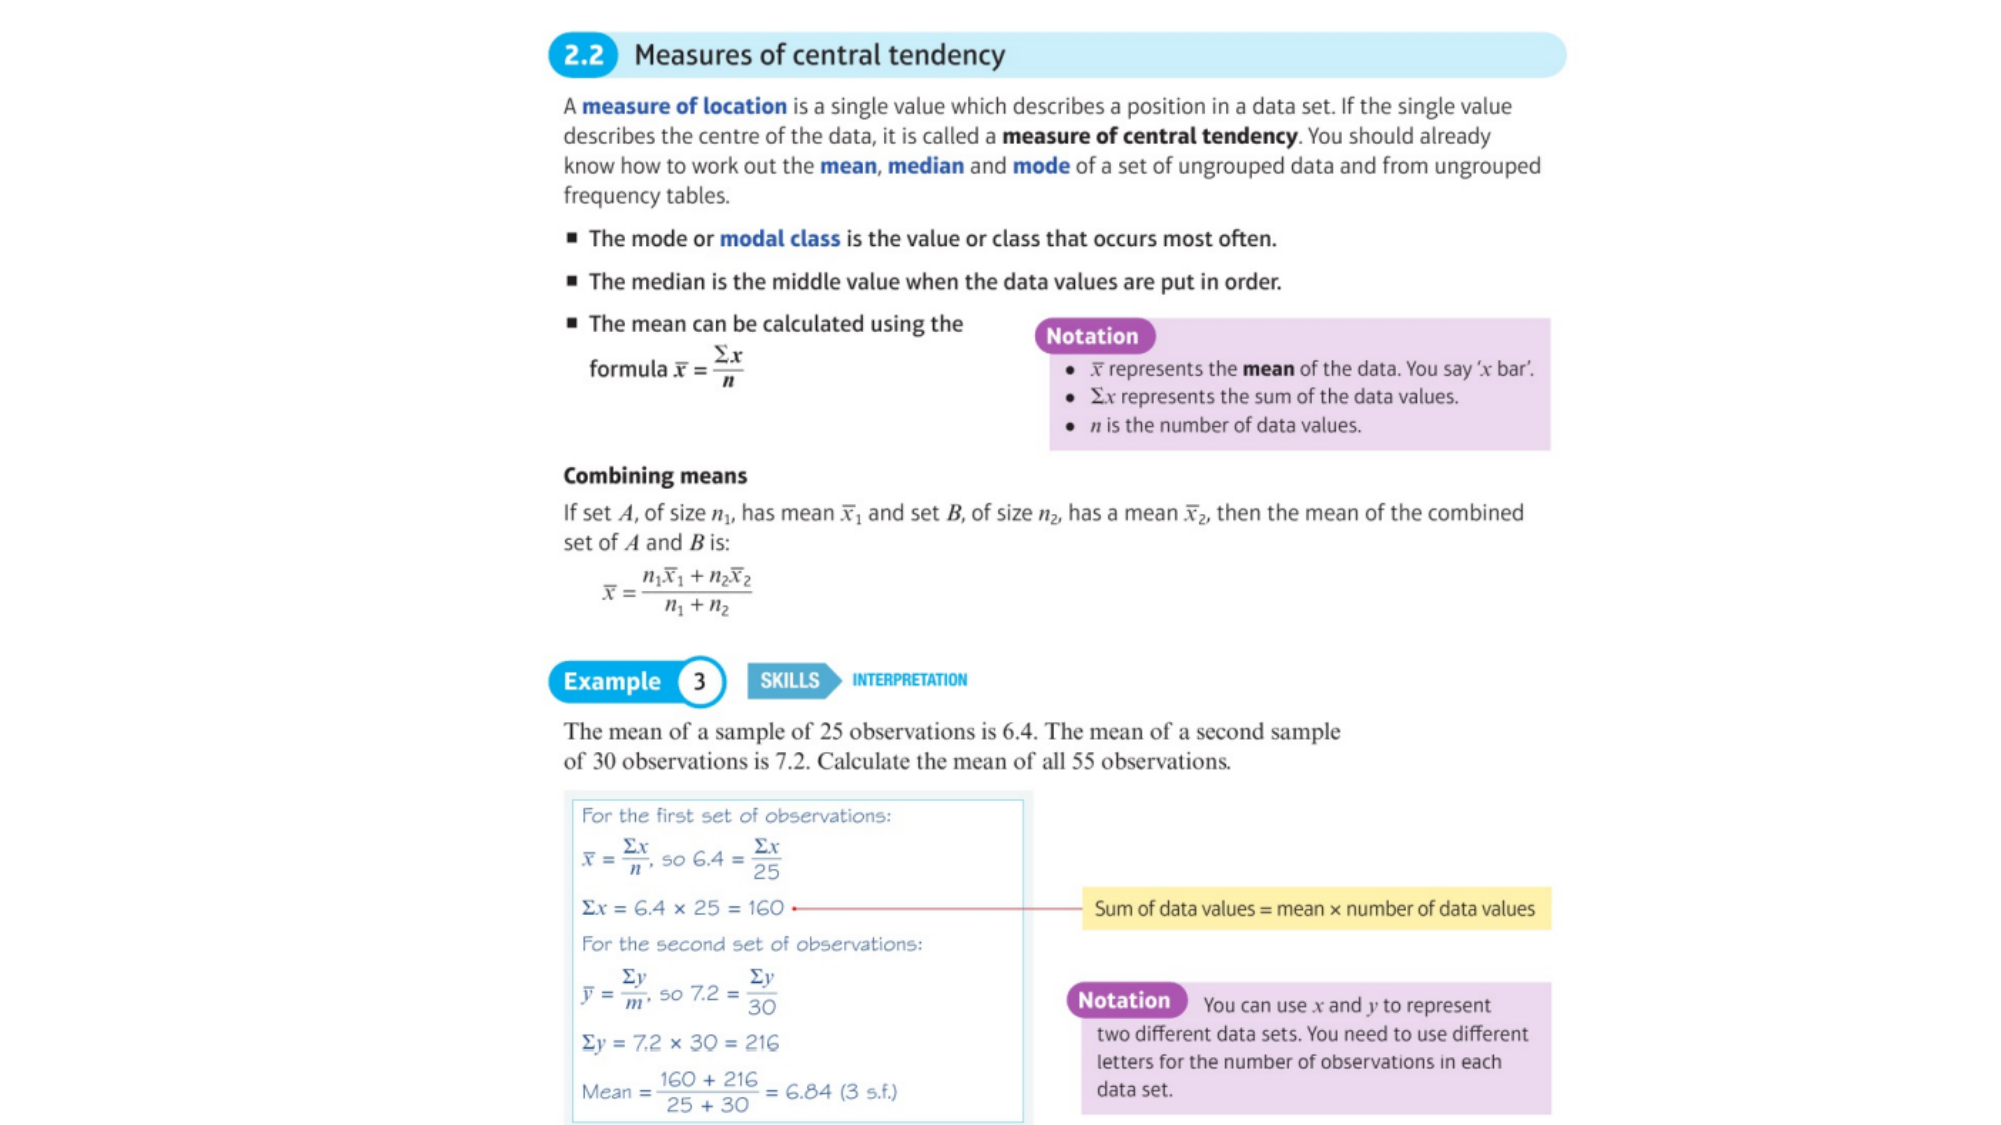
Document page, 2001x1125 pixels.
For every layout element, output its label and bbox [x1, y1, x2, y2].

picture [454, 27, 1664, 1125]
